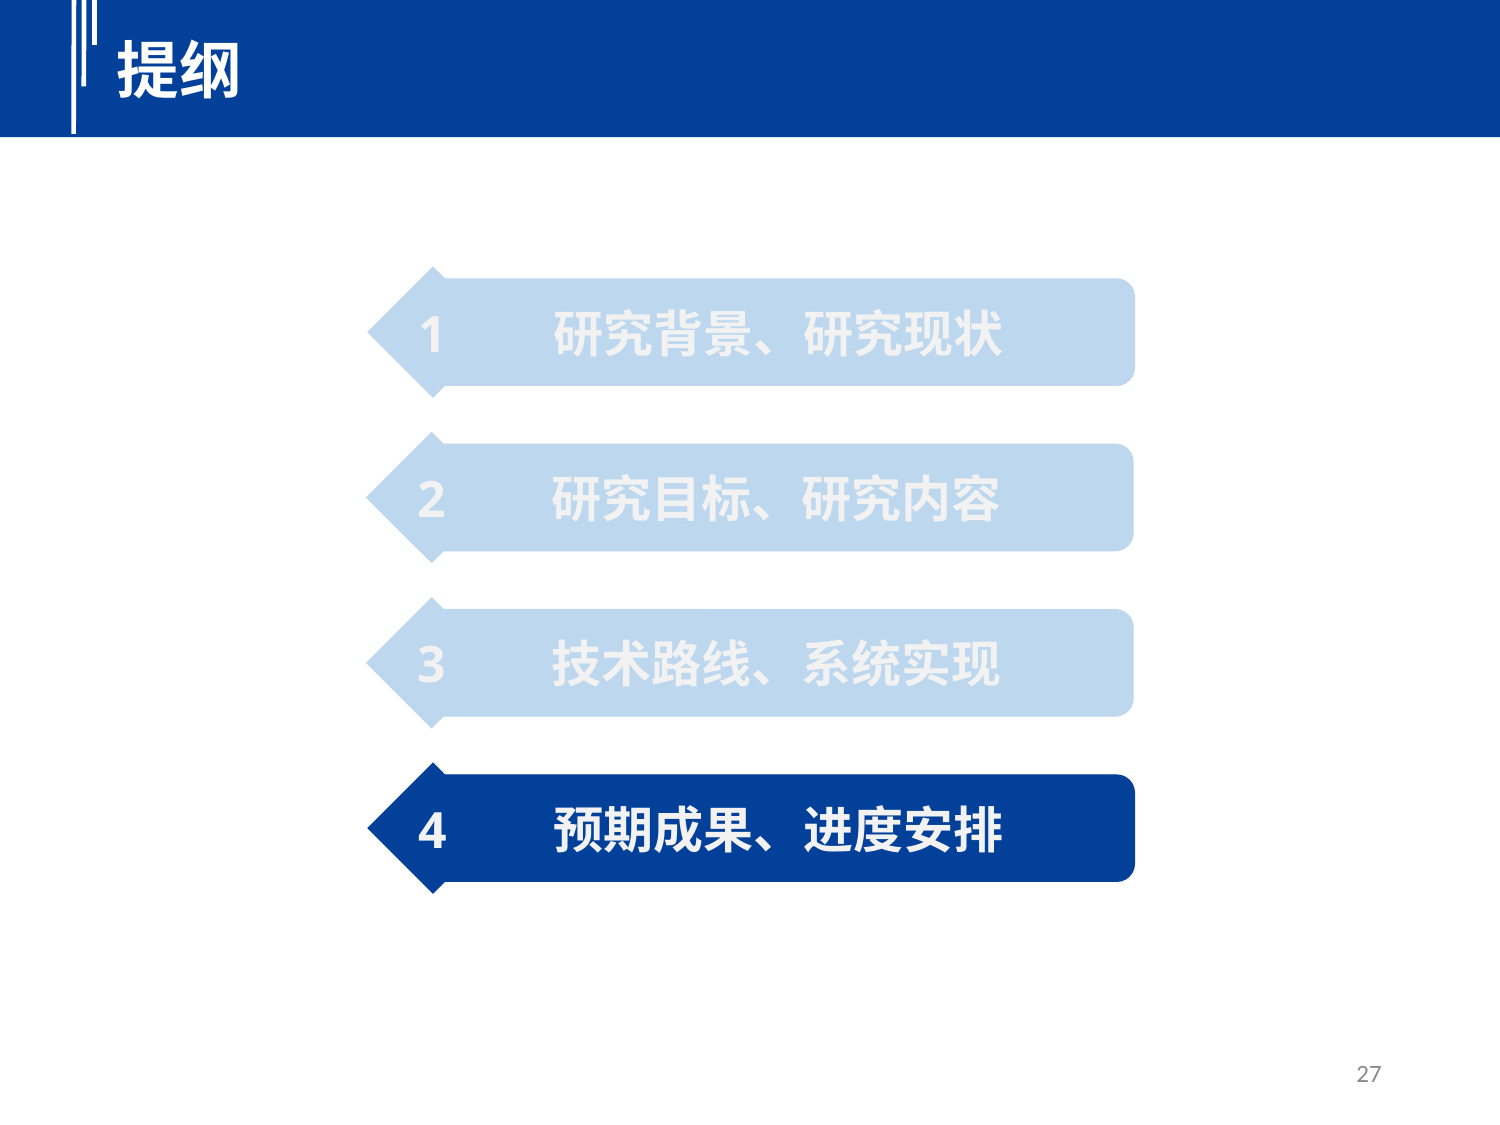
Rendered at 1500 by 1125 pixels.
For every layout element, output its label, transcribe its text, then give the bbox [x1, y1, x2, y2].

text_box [367, 267, 1135, 398]
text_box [366, 597, 1134, 728]
text_box 提纲 [102, 23, 1471, 114]
slide_number 27 [1059, 1042, 1397, 1103]
text_box [0, 0, 1500, 138]
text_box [366, 432, 1134, 563]
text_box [367, 763, 1135, 894]
